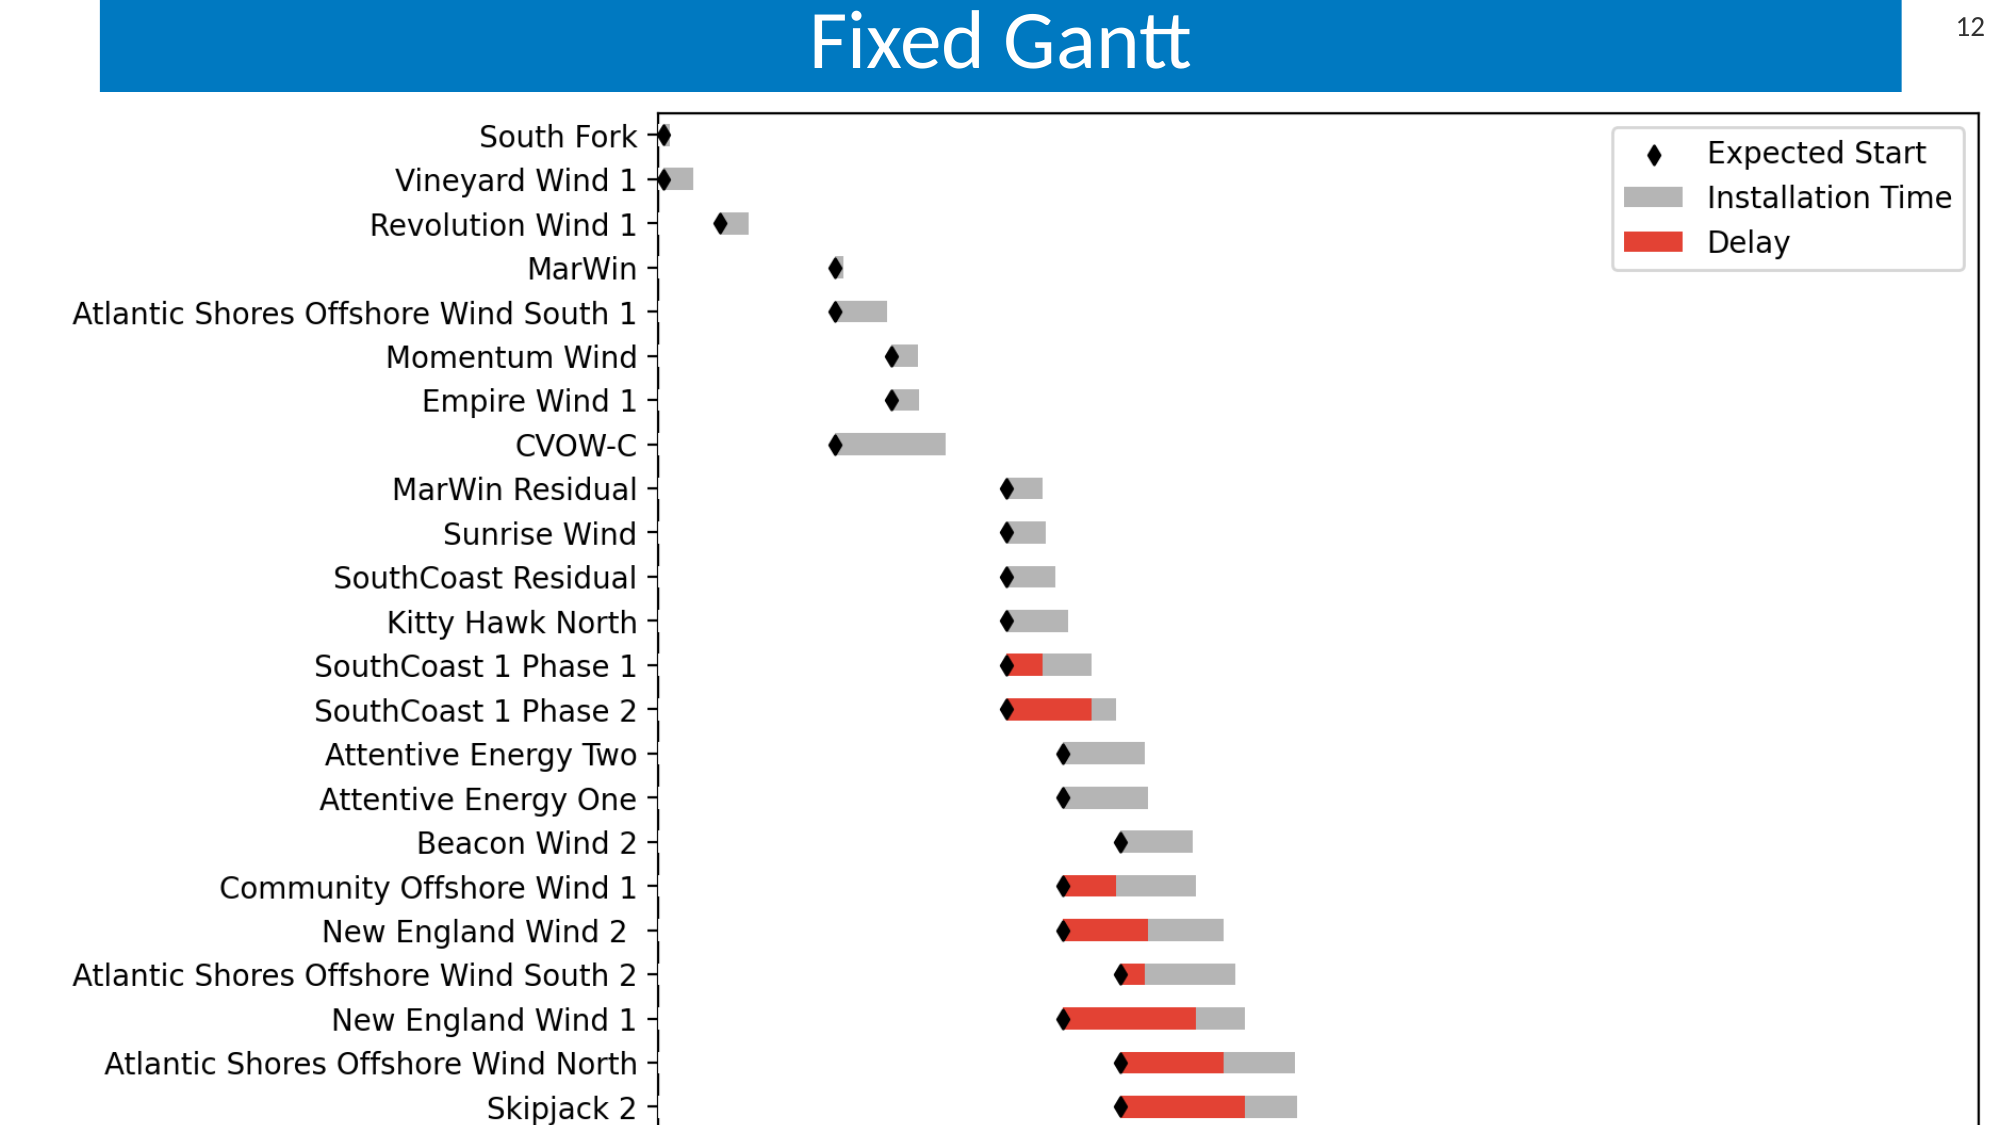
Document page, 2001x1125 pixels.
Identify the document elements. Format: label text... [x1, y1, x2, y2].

picture [0, 92, 2000, 1125]
title Fixed Gantt [99, 0, 1902, 89]
